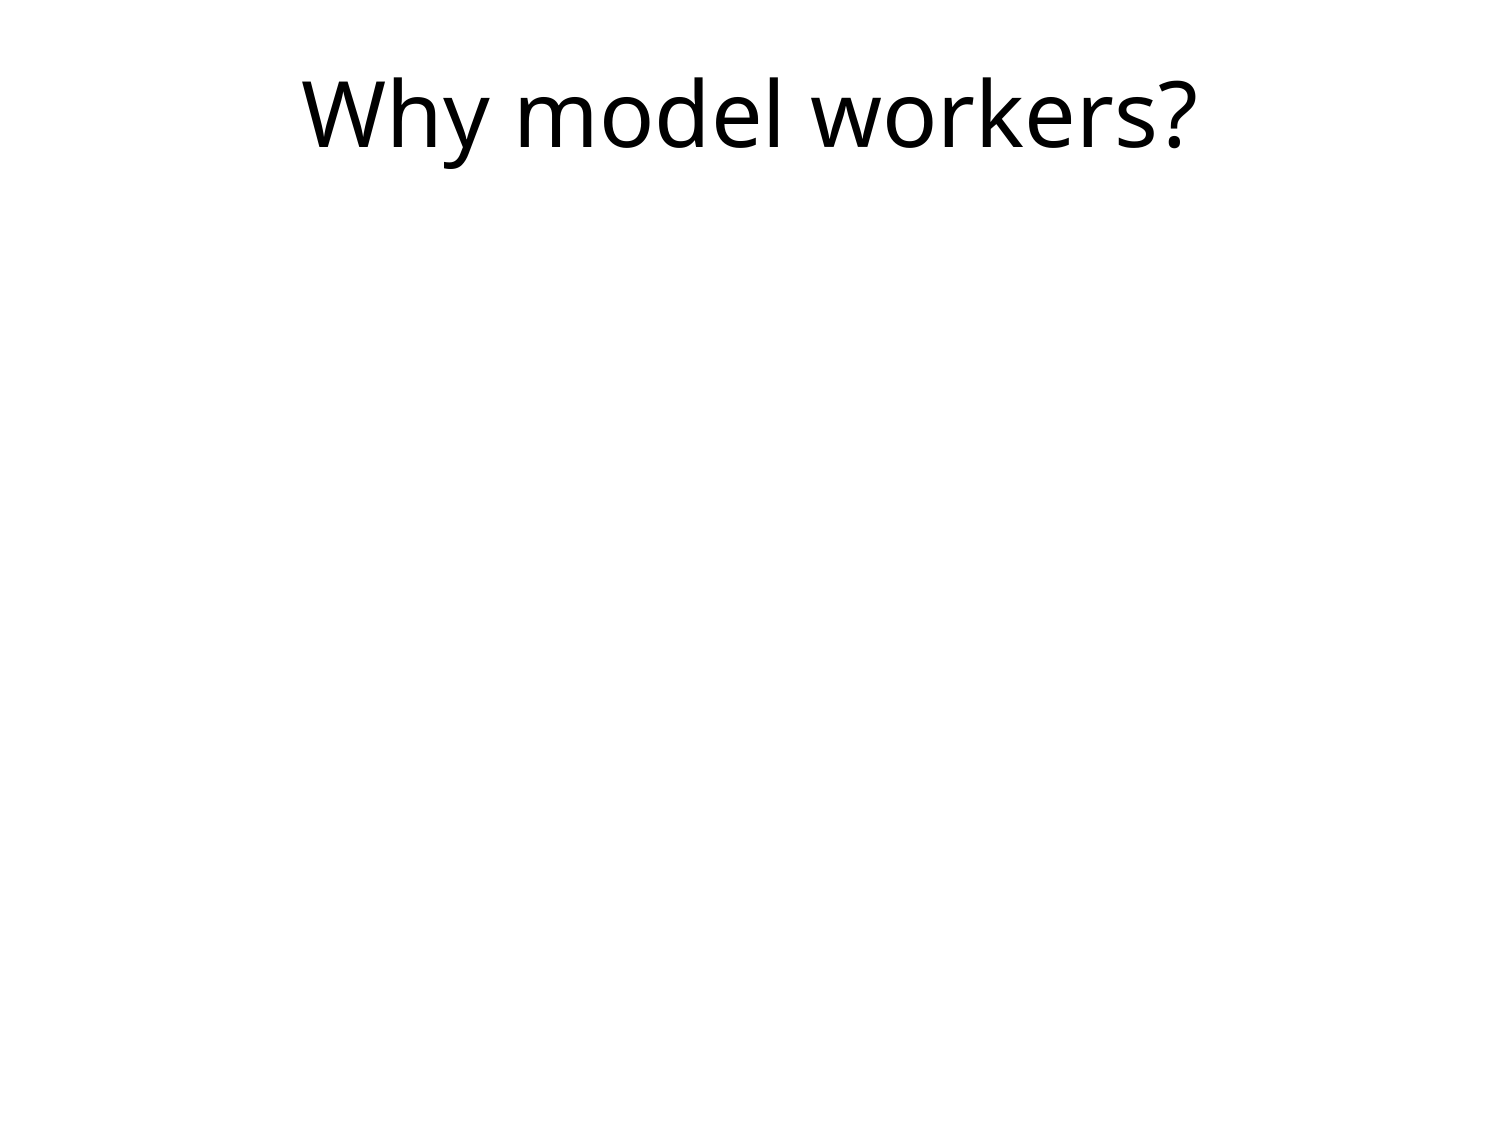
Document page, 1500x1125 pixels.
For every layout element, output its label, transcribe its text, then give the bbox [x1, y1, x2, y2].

title Why model workers? [75, 17, 1425, 205]
